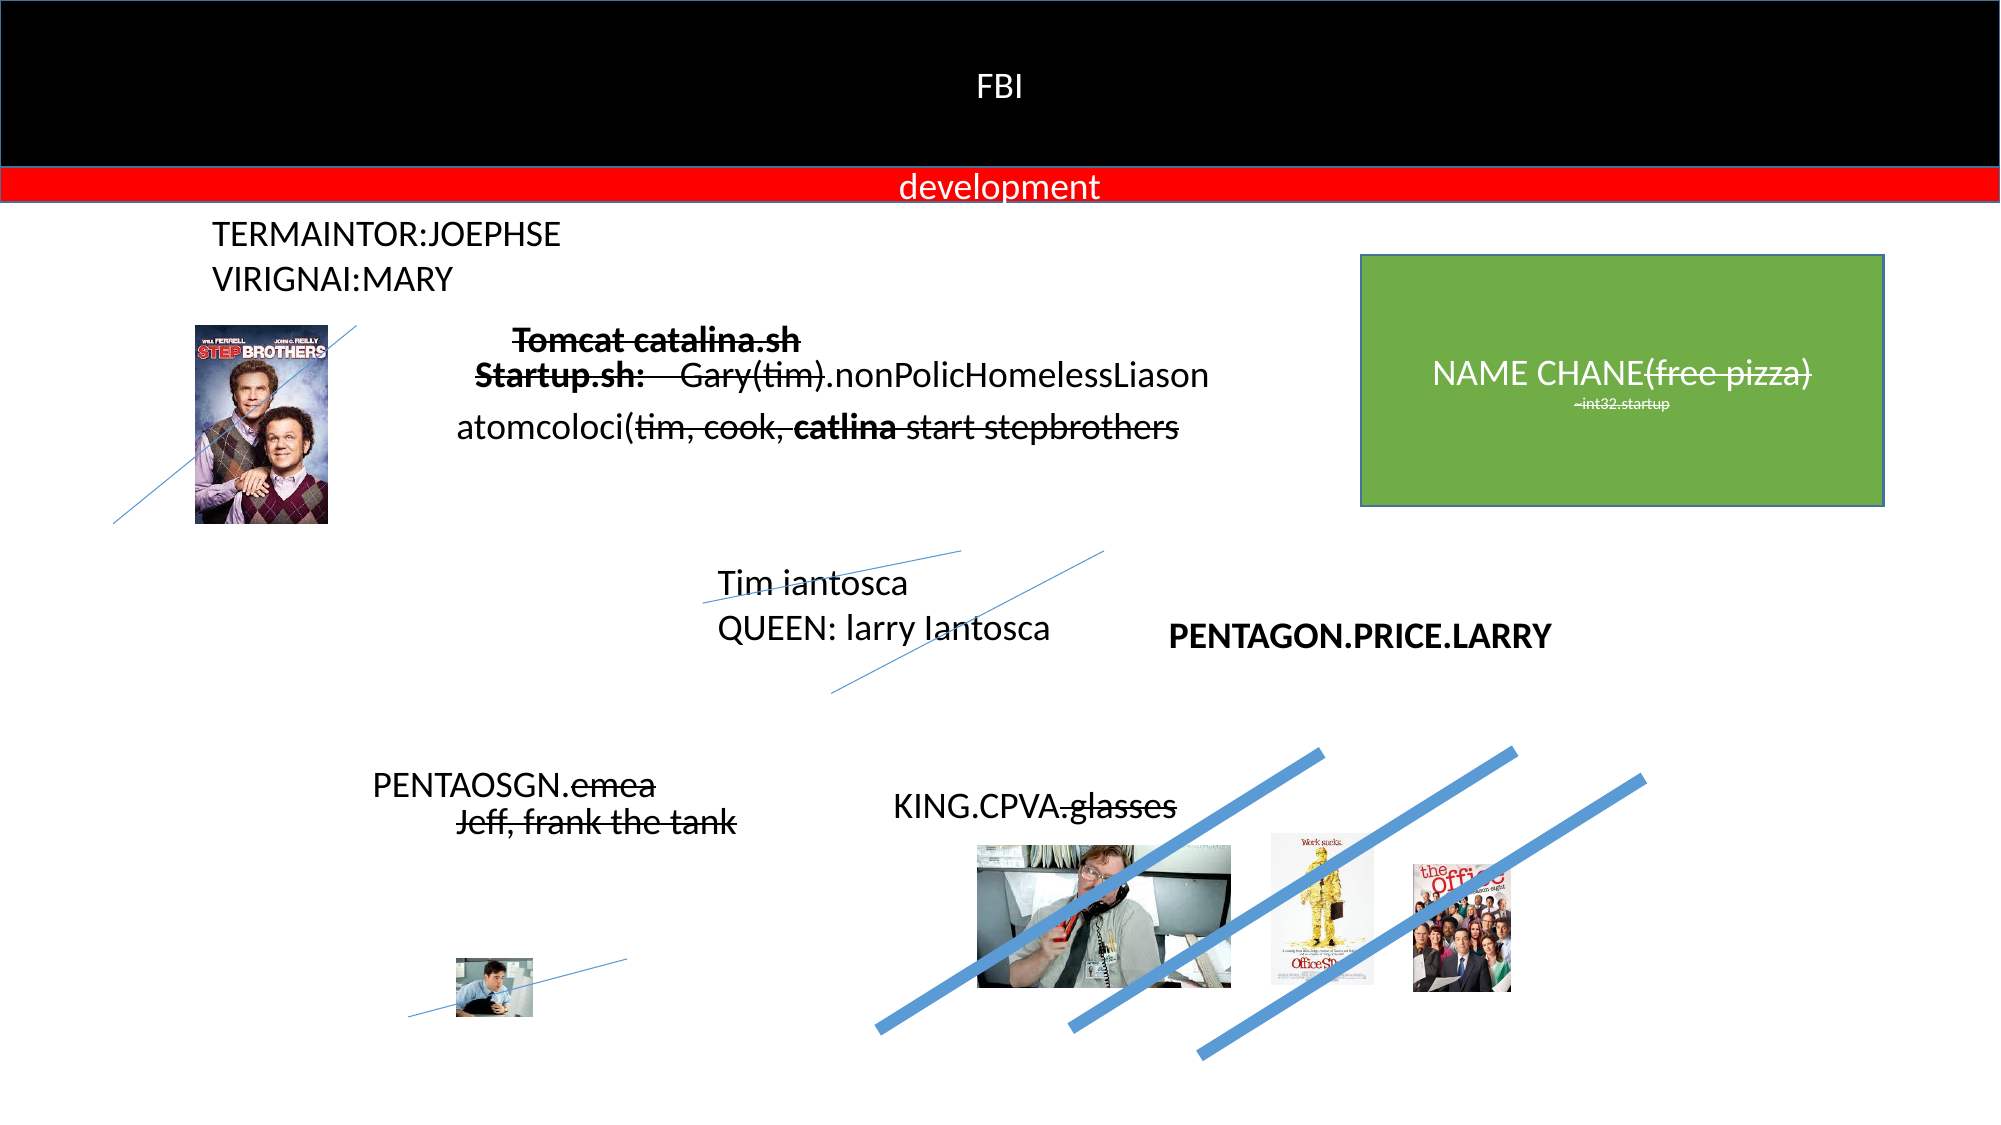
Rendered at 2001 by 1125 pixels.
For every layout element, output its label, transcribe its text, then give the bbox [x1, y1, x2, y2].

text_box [112, 325, 357, 524]
text_box Jeff, frank the tank [441, 789, 752, 849]
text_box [700, 550, 831, 604]
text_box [1070, 750, 1516, 1029]
text_box development [0, 166, 2000, 203]
text_box Tim iantosca QUEEN: larry Iantosca [702, 604, 831, 656]
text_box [877, 752, 1199, 1031]
text_box PENTAGON.PRICE.LARRY [1154, 603, 1568, 664]
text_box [1199, 777, 1644, 1056]
text_box NAME CHANE(free pizza) ~int32.startup [1360, 254, 1885, 507]
text_box atomcoloci(tim, cook, catlina start stepbrothers [441, 394, 1195, 455]
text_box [831, 550, 1105, 694]
text_box Tomcat catalina.sh [497, 307, 816, 368]
text_box PENTAOSGN.emea [357, 752, 671, 813]
text_box TERMAINTOR:JOEPHSE VIRIGNAI:MARY [197, 201, 577, 307]
text_box FBI [0, 0, 2000, 166]
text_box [408, 958, 627, 1017]
text_box Startup.sh: Gary(tim).nonPolicHomelessLiason [460, 342, 1225, 403]
